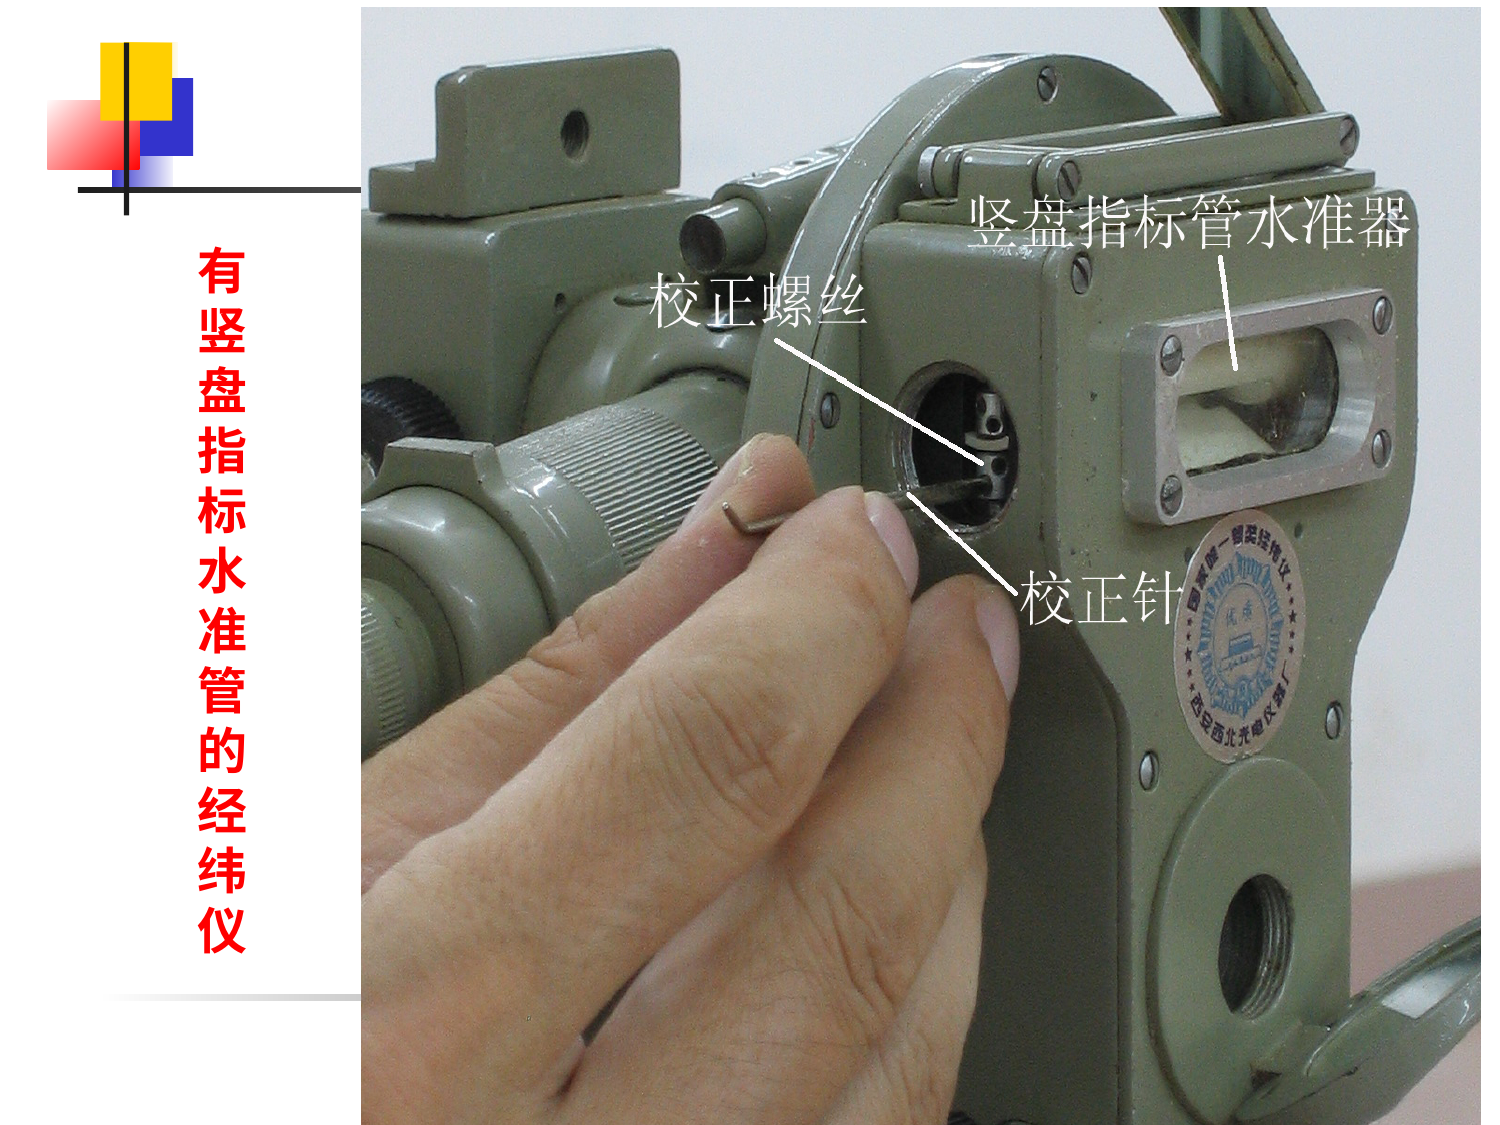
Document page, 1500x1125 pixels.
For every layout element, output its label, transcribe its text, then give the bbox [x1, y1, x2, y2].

title 7.竖盘指标差的检校 [135, 54, 355, 173]
picture [360, 6, 1481, 1125]
text_box 有竖盘 指标水准管的经纬仪 [182, 231, 260, 967]
